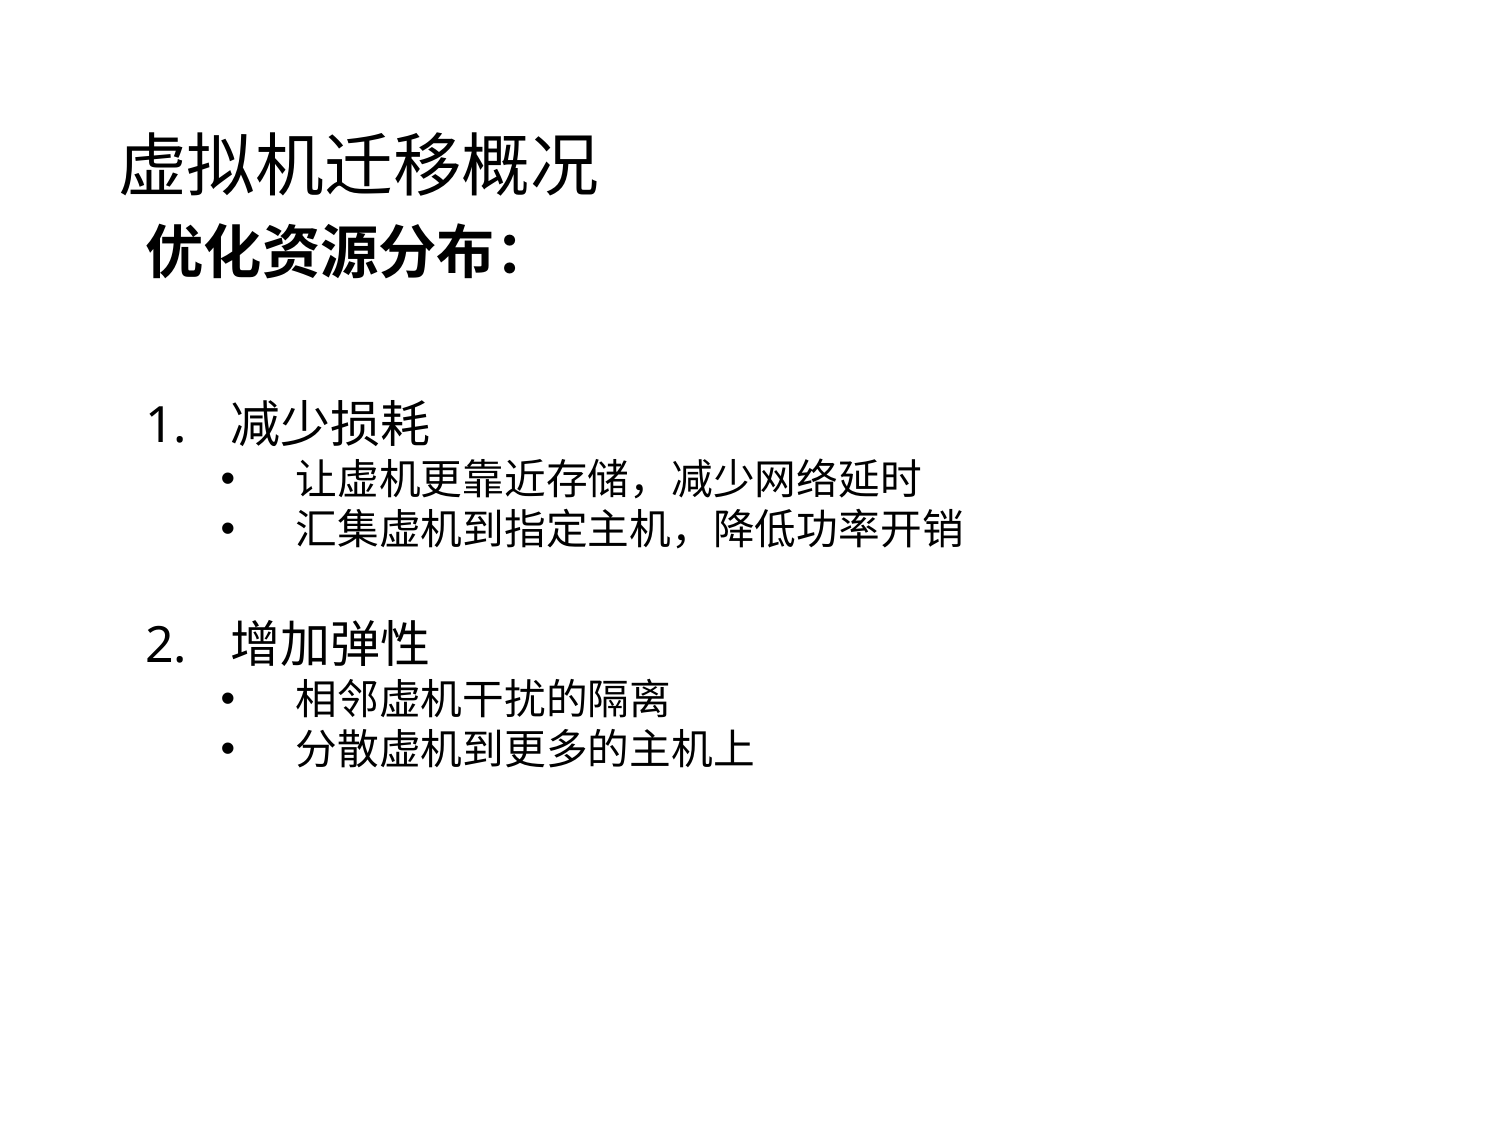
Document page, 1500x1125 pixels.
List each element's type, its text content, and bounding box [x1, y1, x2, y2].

text_box 优化资源分布： [130, 172, 1076, 293]
text_box 减少损耗 让虚机更靠近存储，减少网络延时 汇集虚机到指定主机，降低功率开销 增加弹性 相邻虚机干扰的隔离 分散虚机到更多的主机上 [130, 385, 1241, 781]
title 虚拟机迁移概况 [103, 59, 1397, 278]
